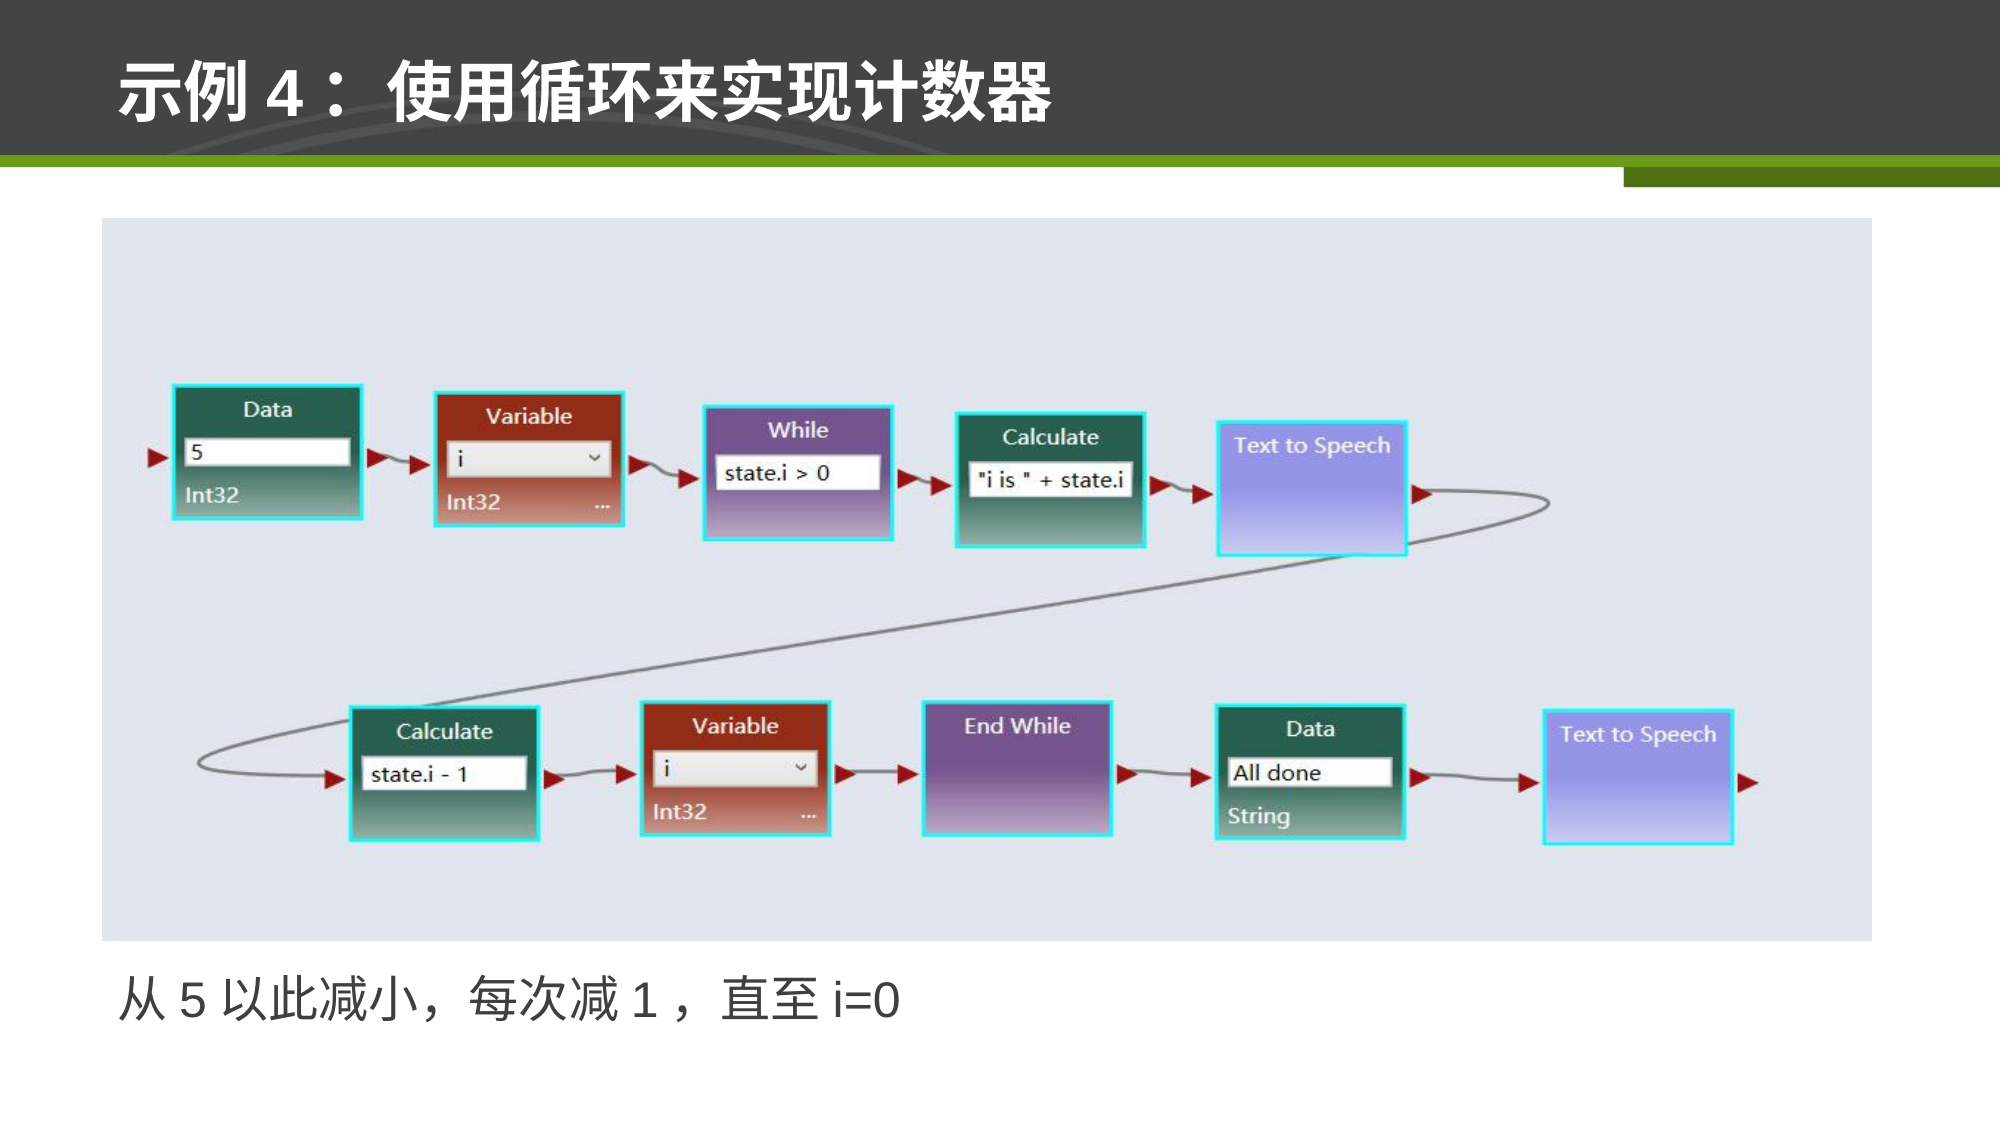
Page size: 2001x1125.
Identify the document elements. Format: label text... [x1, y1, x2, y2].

text_box 示例4：使用循环来实现计数器 [102, 31, 1872, 150]
picture [0, 0, 2000, 1125]
text_box 从5以此减小，每次减1，直至i=0 [102, 960, 1830, 1036]
